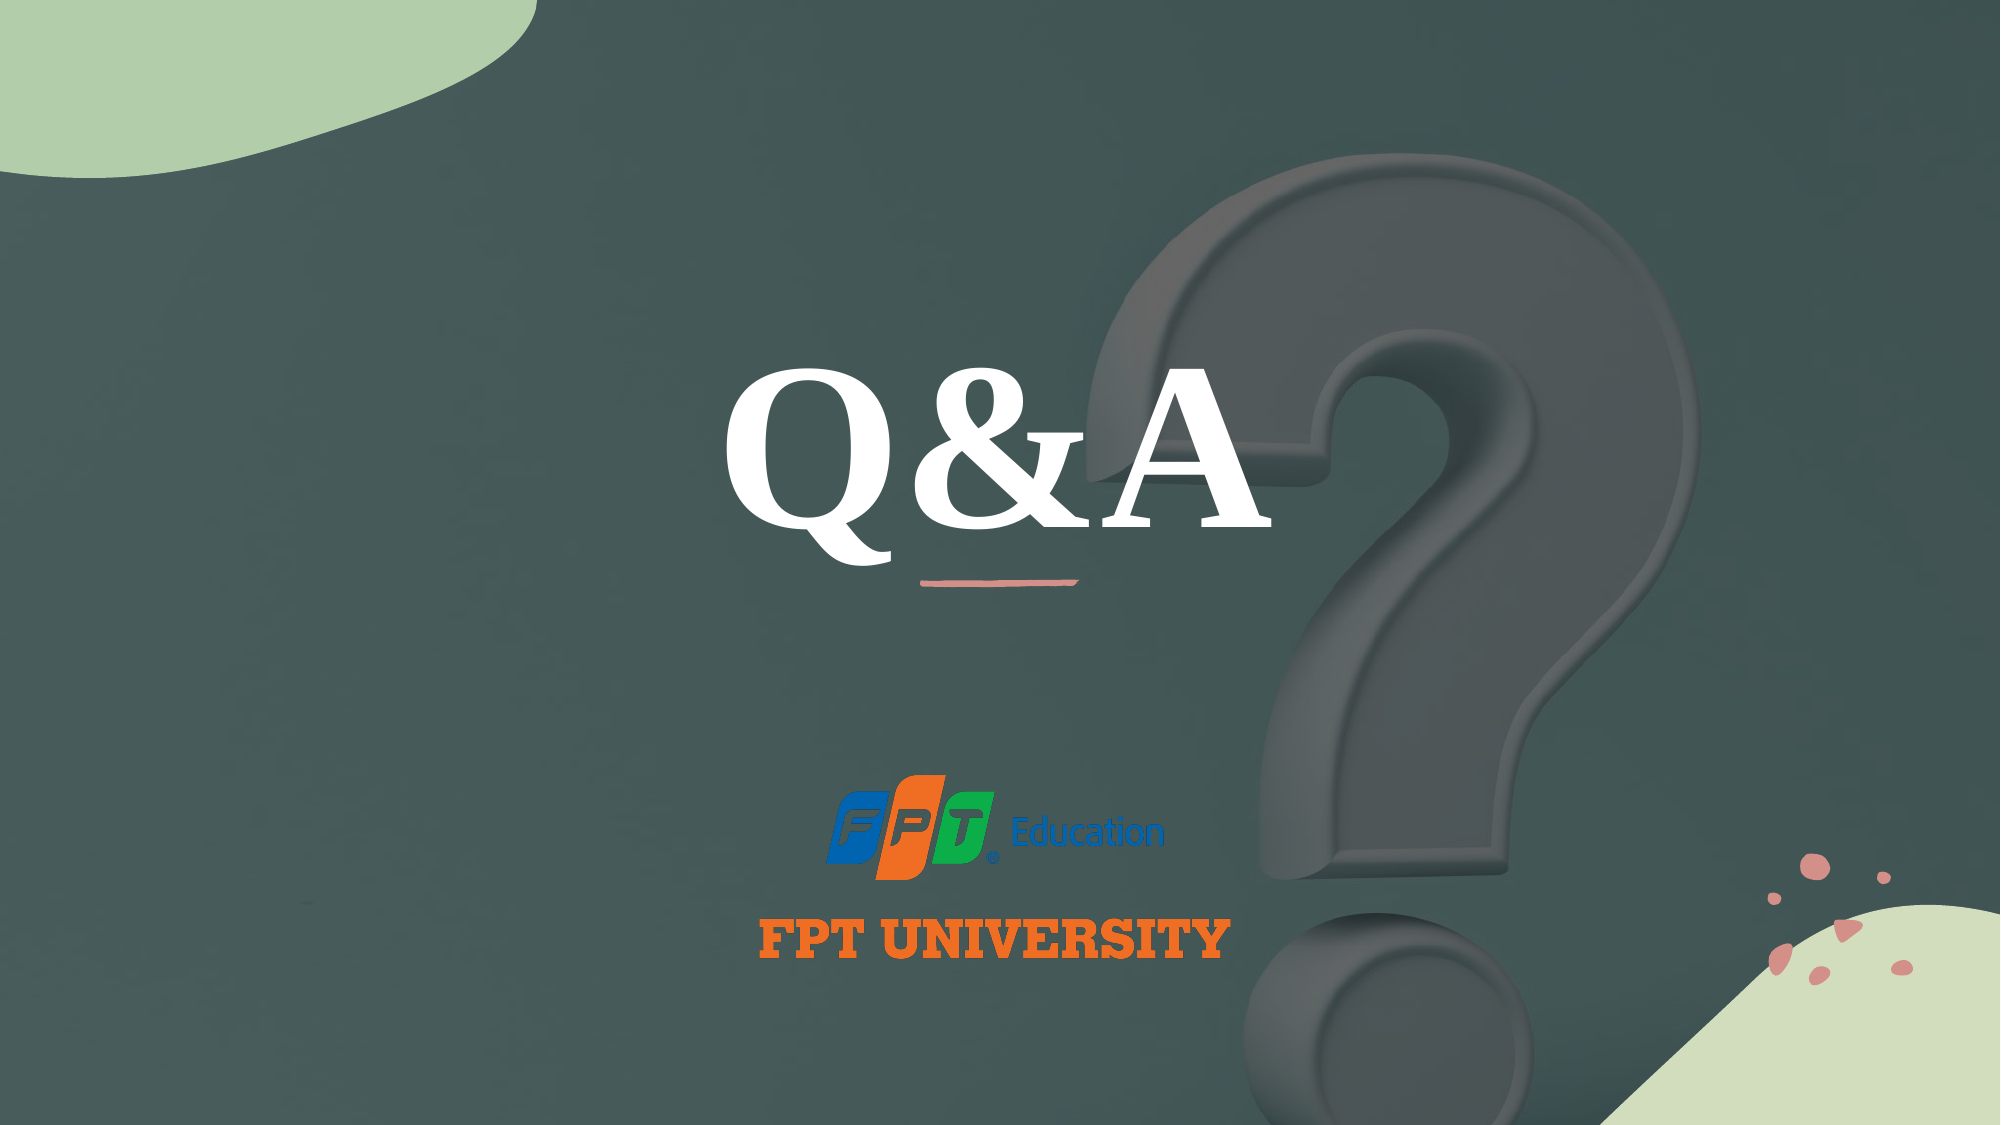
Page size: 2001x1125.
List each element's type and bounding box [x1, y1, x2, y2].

text_box [919, 579, 1080, 588]
picture [0, 0, 2000, 1125]
text_box [1767, 853, 1914, 986]
